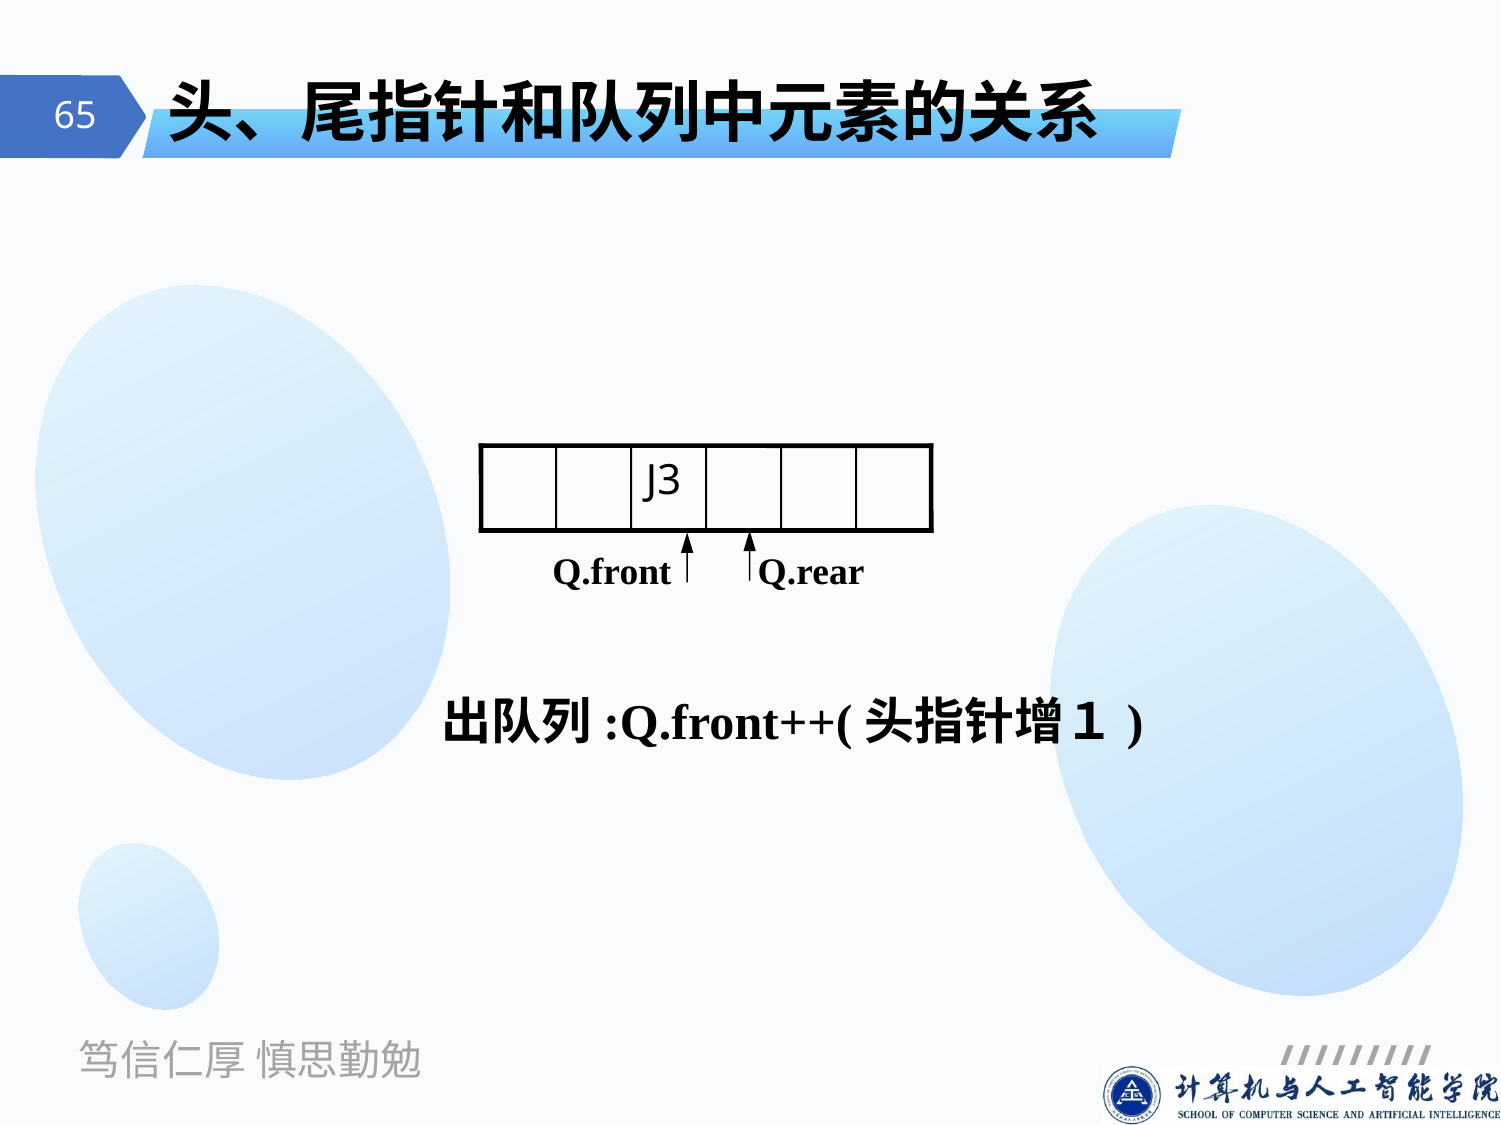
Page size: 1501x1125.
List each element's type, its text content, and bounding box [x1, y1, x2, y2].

text_box [857, 446, 931, 530]
title 头、尾指针和队列中元素的关系 [152, 59, 1181, 158]
text_box [743, 530, 756, 581]
text_box [707, 446, 781, 530]
text_box Q.front [537, 539, 703, 600]
picture [1102, 1065, 1501, 1125]
text_box [782, 446, 856, 530]
text_box J3 [632, 446, 706, 530]
text_box [482, 446, 556, 530]
text_box Q.rear [742, 539, 880, 600]
text_box [557, 446, 631, 530]
text_box 出队列:Q.front++(头指针增１) [426, 681, 1159, 757]
text_box [680, 532, 694, 583]
